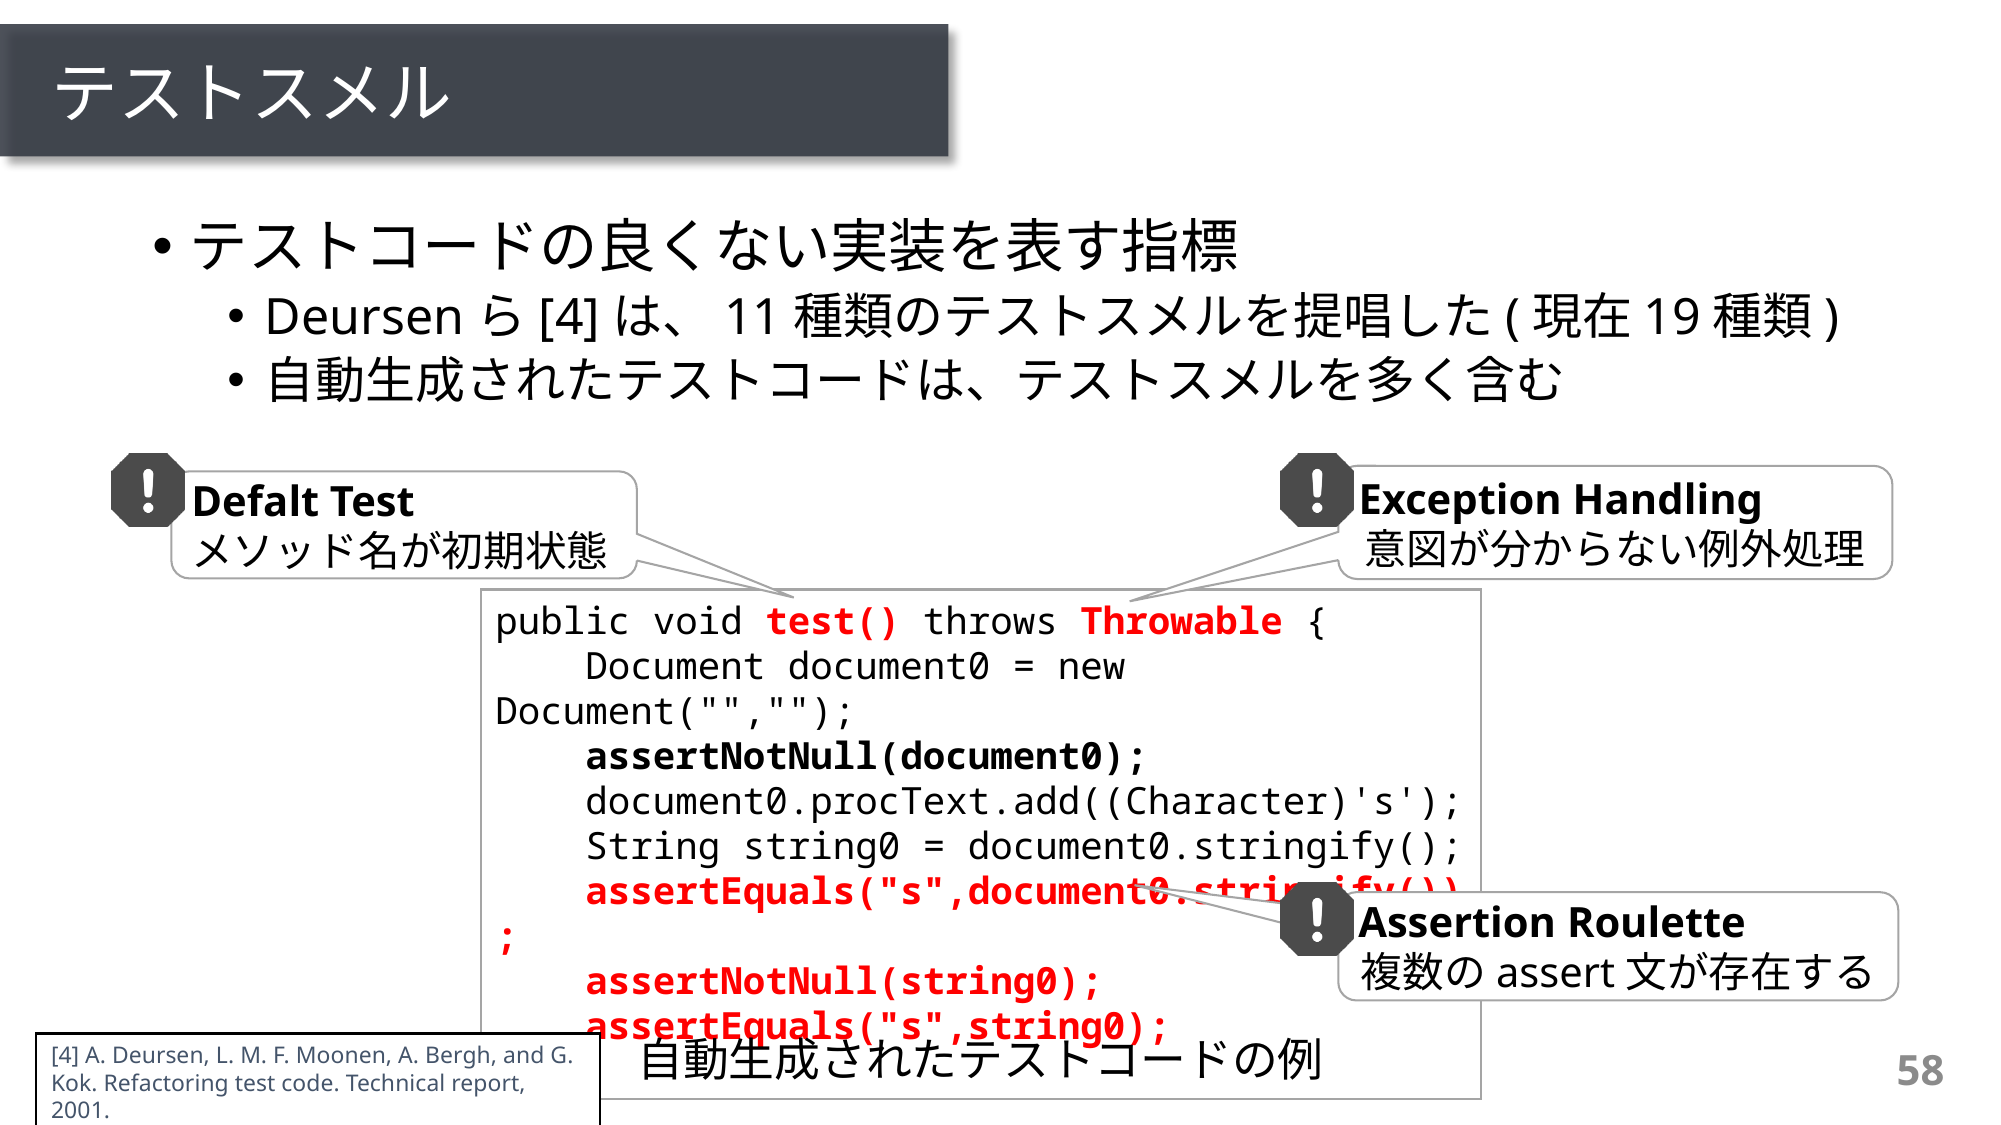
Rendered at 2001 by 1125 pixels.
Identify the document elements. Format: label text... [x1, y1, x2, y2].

title テストスメル [36, 36, 957, 156]
picture [1280, 453, 1354, 527]
text_box 自動生成されたテストコードの例 [577, 1023, 1384, 1094]
text_box Assertion Roulette 複数のassert文が存在する [1134, 884, 1280, 924]
text_box Defalt Test メソッド名が初期状態 [170, 470, 795, 599]
text_box Exception Handling 意図が分からない例外処理 [1129, 464, 1894, 603]
picture [111, 453, 185, 527]
text_box [4] A. Deursen, L. M. F. Moonen, A. Bergh, and G. Kok. Refactoring test code. Technical report, 2001. [35, 1032, 601, 1125]
list テストコードの良くない実装を表す指標 Deursenら[4]は、11種類のテストスメルを提唱した(現在19種類) 自動生成されたテストコードは、テストスメルを多く含む [137, 210, 1879, 427]
picture [1280, 882, 1354, 956]
text_box Assertion Roulette 複数のassert文が存在する [1337, 891, 1900, 1002]
text_box public void test() throws Throwable { Document document0 = new Document("",""); assertNotNull(document0); document0.procText.add((Character)'s'); String string0 = document0.stringify(); assertEquals("s",document0.stringify()); assertNotNull(string0); assertEquals("s",string0); } [480, 588, 1482, 1100]
